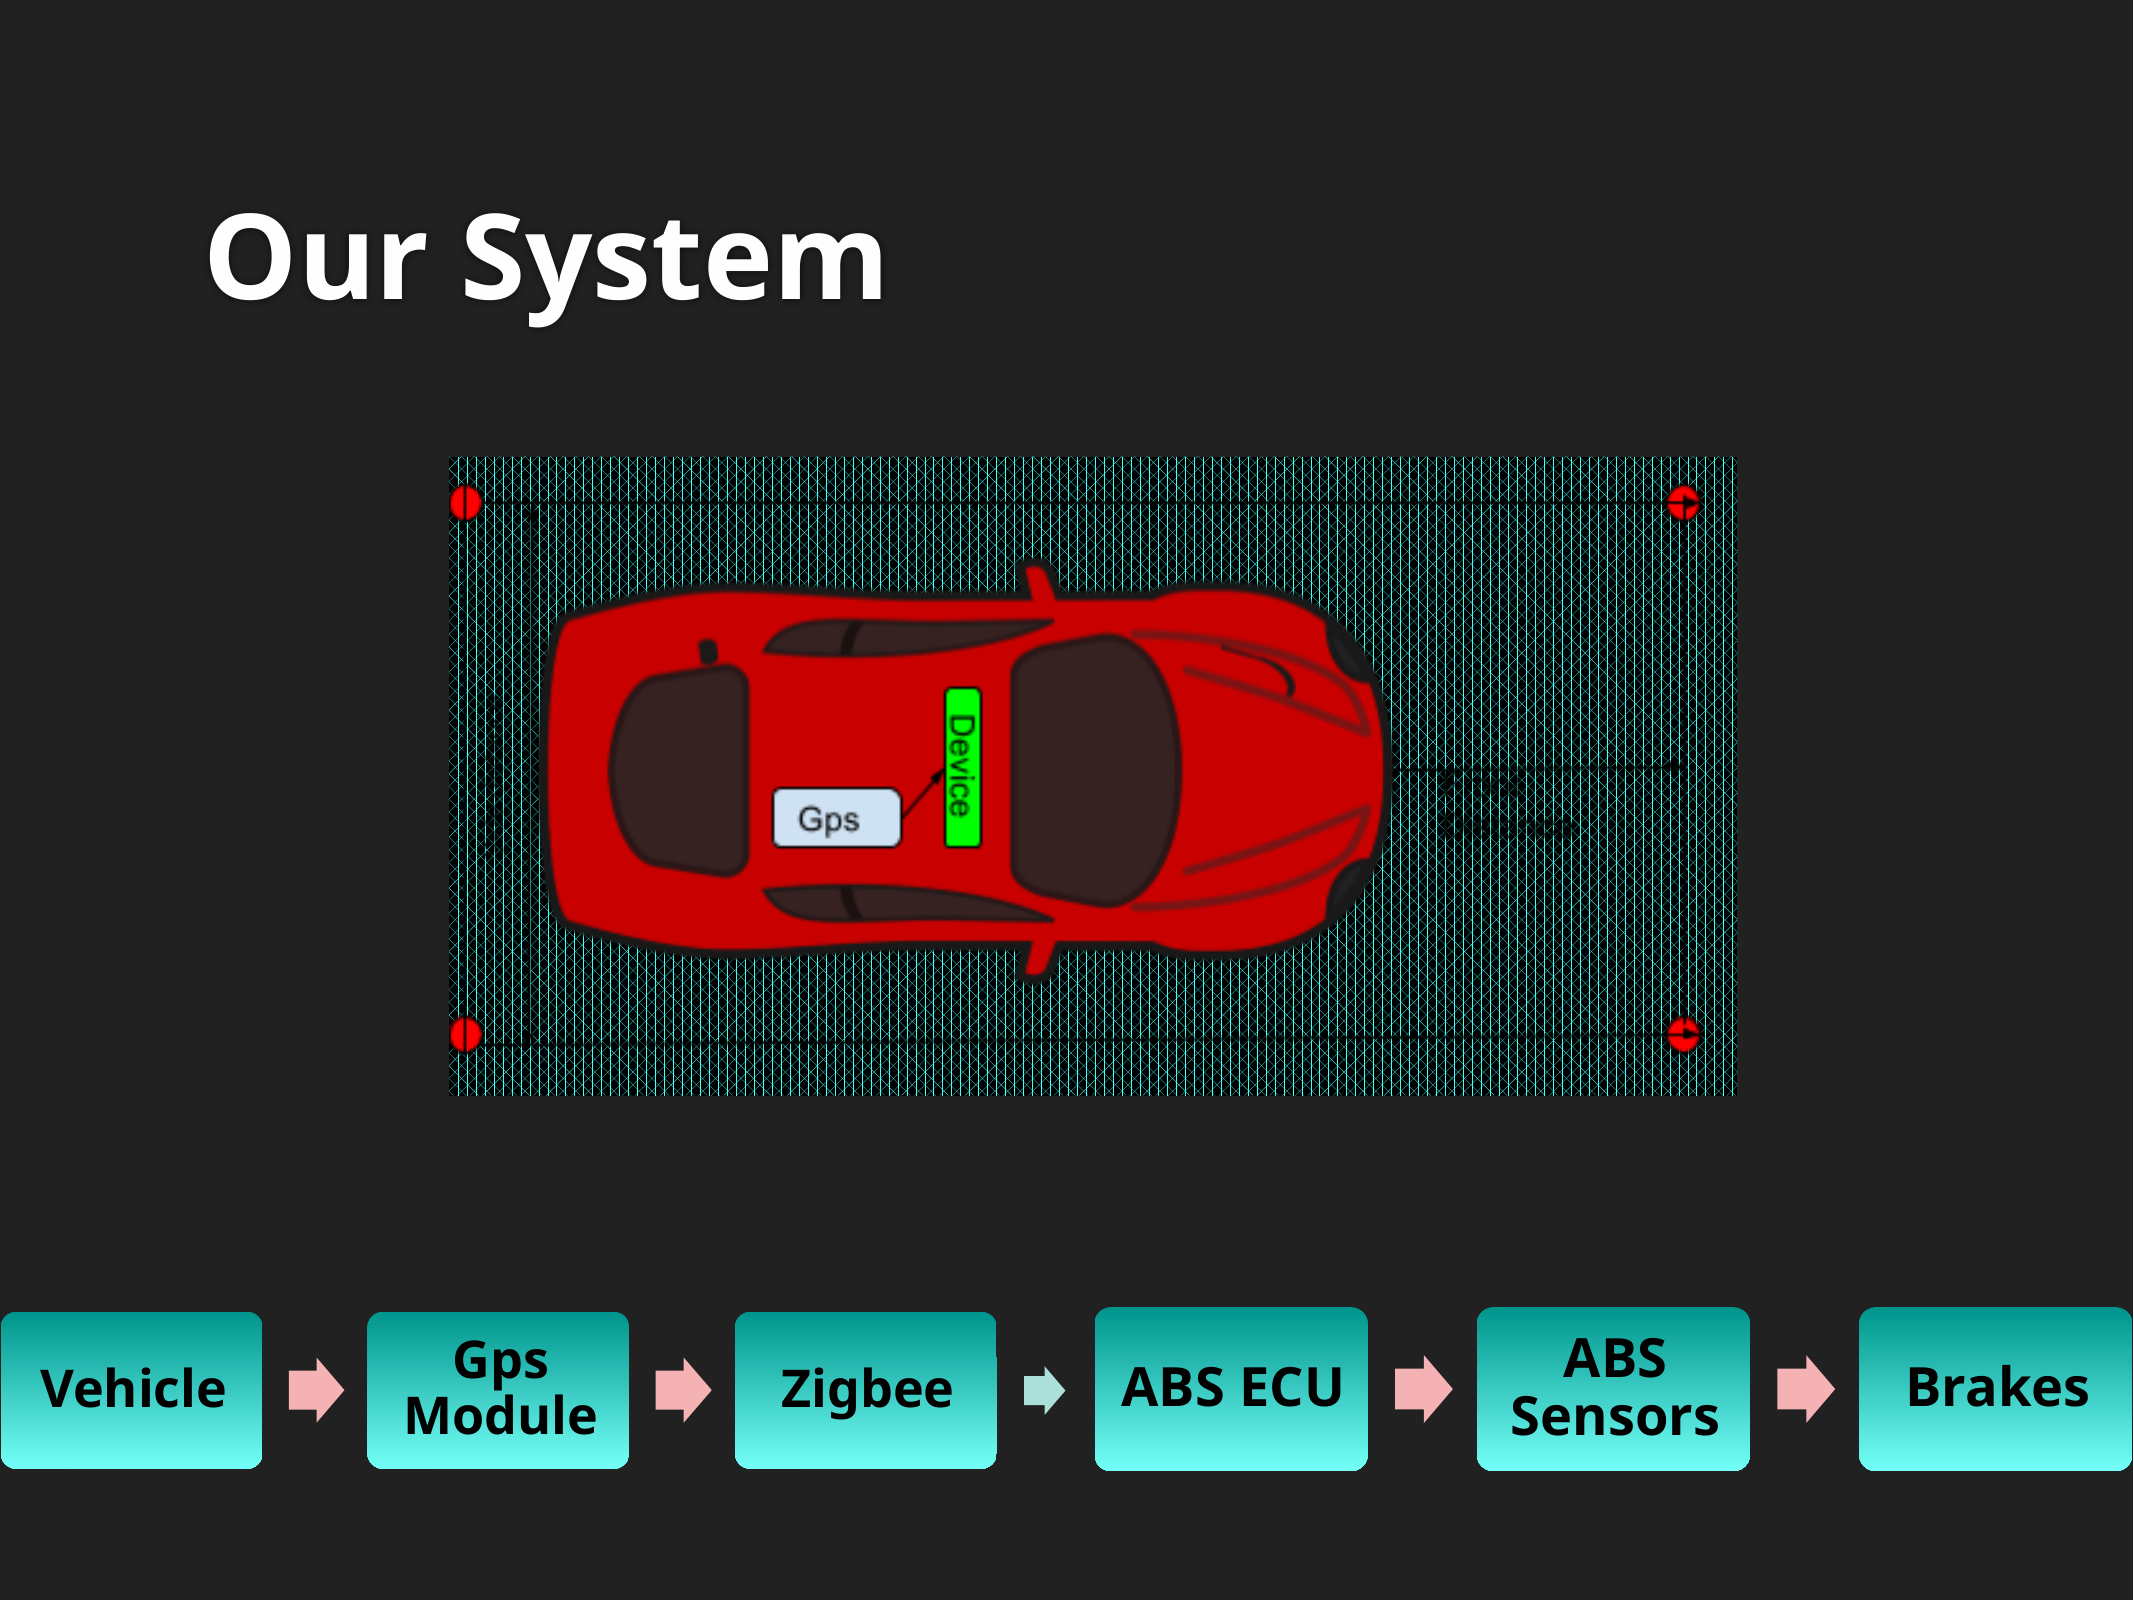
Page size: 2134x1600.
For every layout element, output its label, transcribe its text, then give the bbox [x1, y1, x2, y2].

picture [448, 456, 1738, 1096]
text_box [1093, 1218, 2134, 1560]
title Our System [188, 104, 1945, 331]
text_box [1023, 1366, 1066, 1415]
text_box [0, 1227, 997, 1553]
